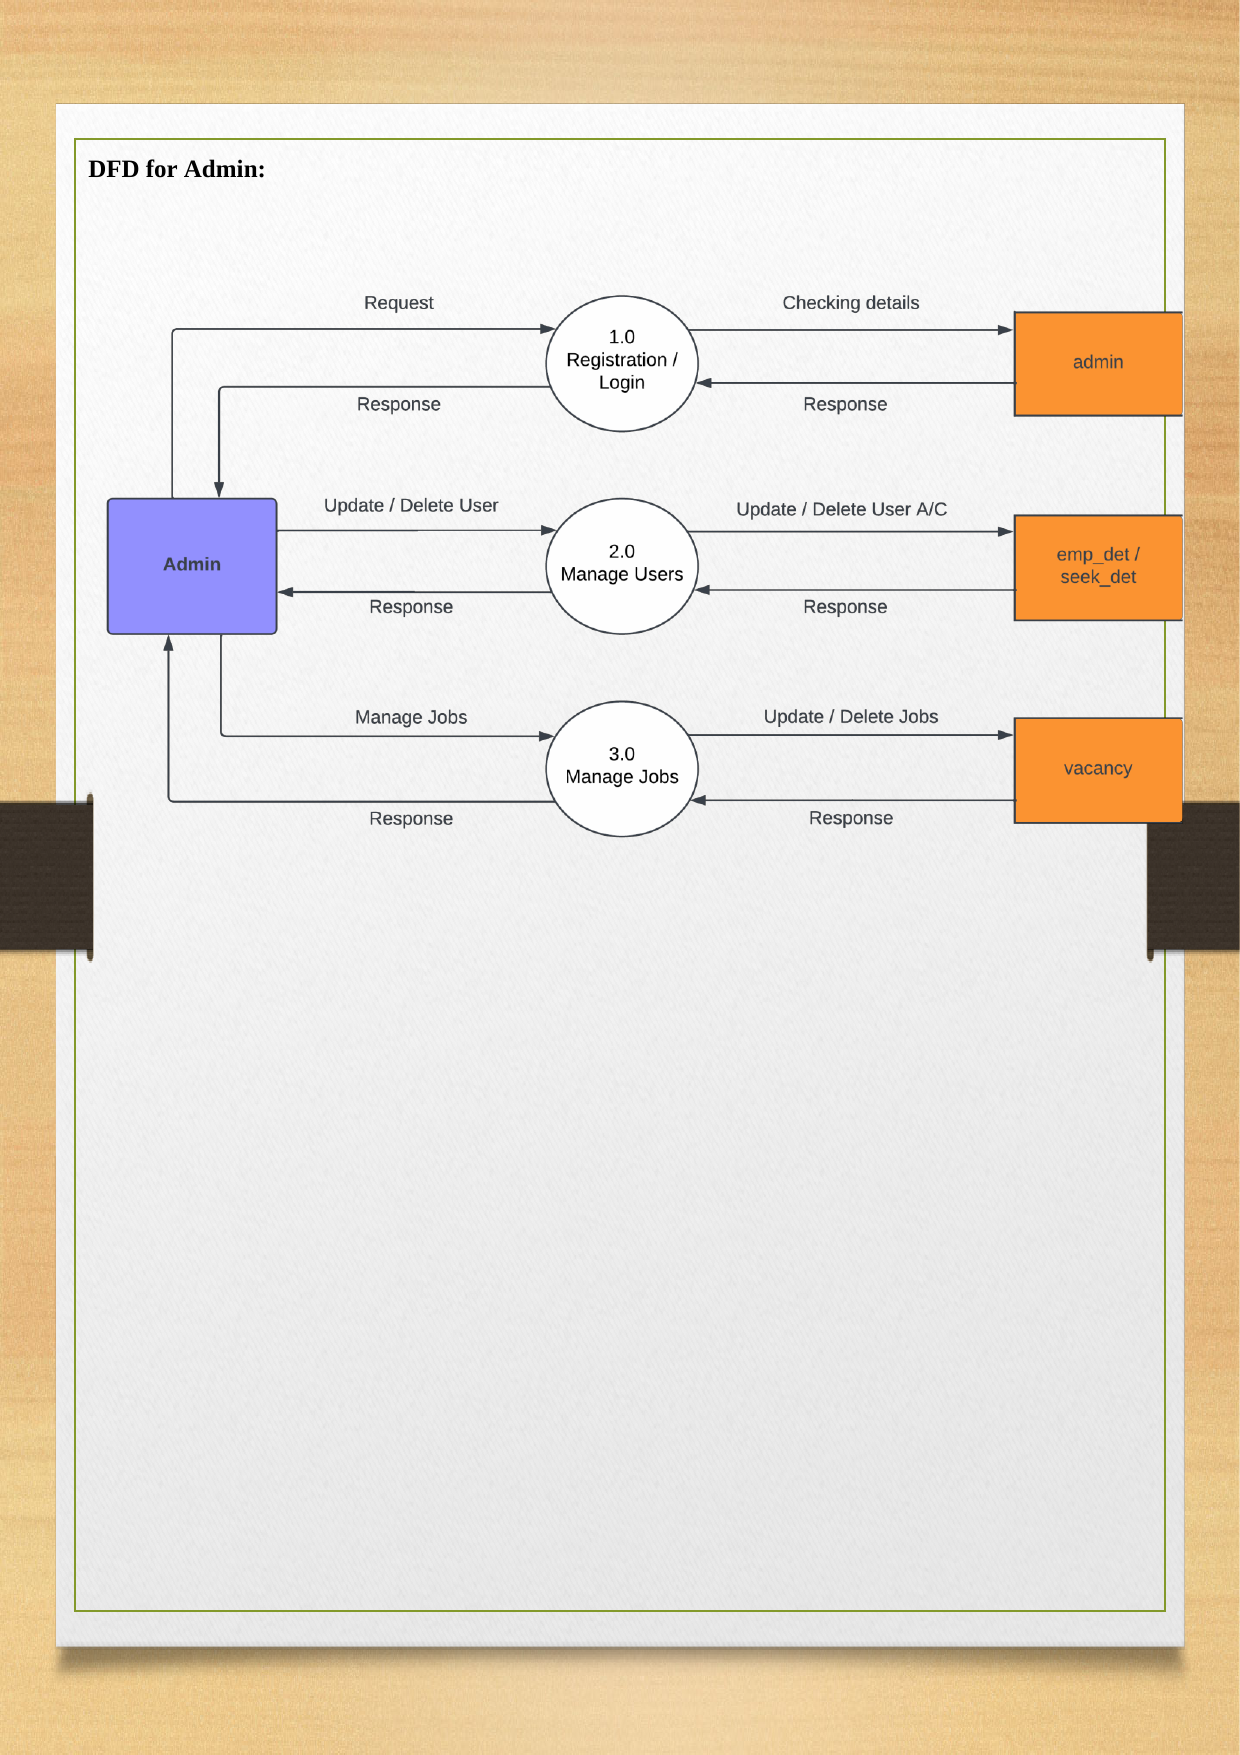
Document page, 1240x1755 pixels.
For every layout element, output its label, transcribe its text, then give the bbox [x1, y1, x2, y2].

text_box DFD for Admin: [86, 152, 269, 183]
picture [0, 0, 1240, 1755]
text_box [73, 245, 1216, 879]
